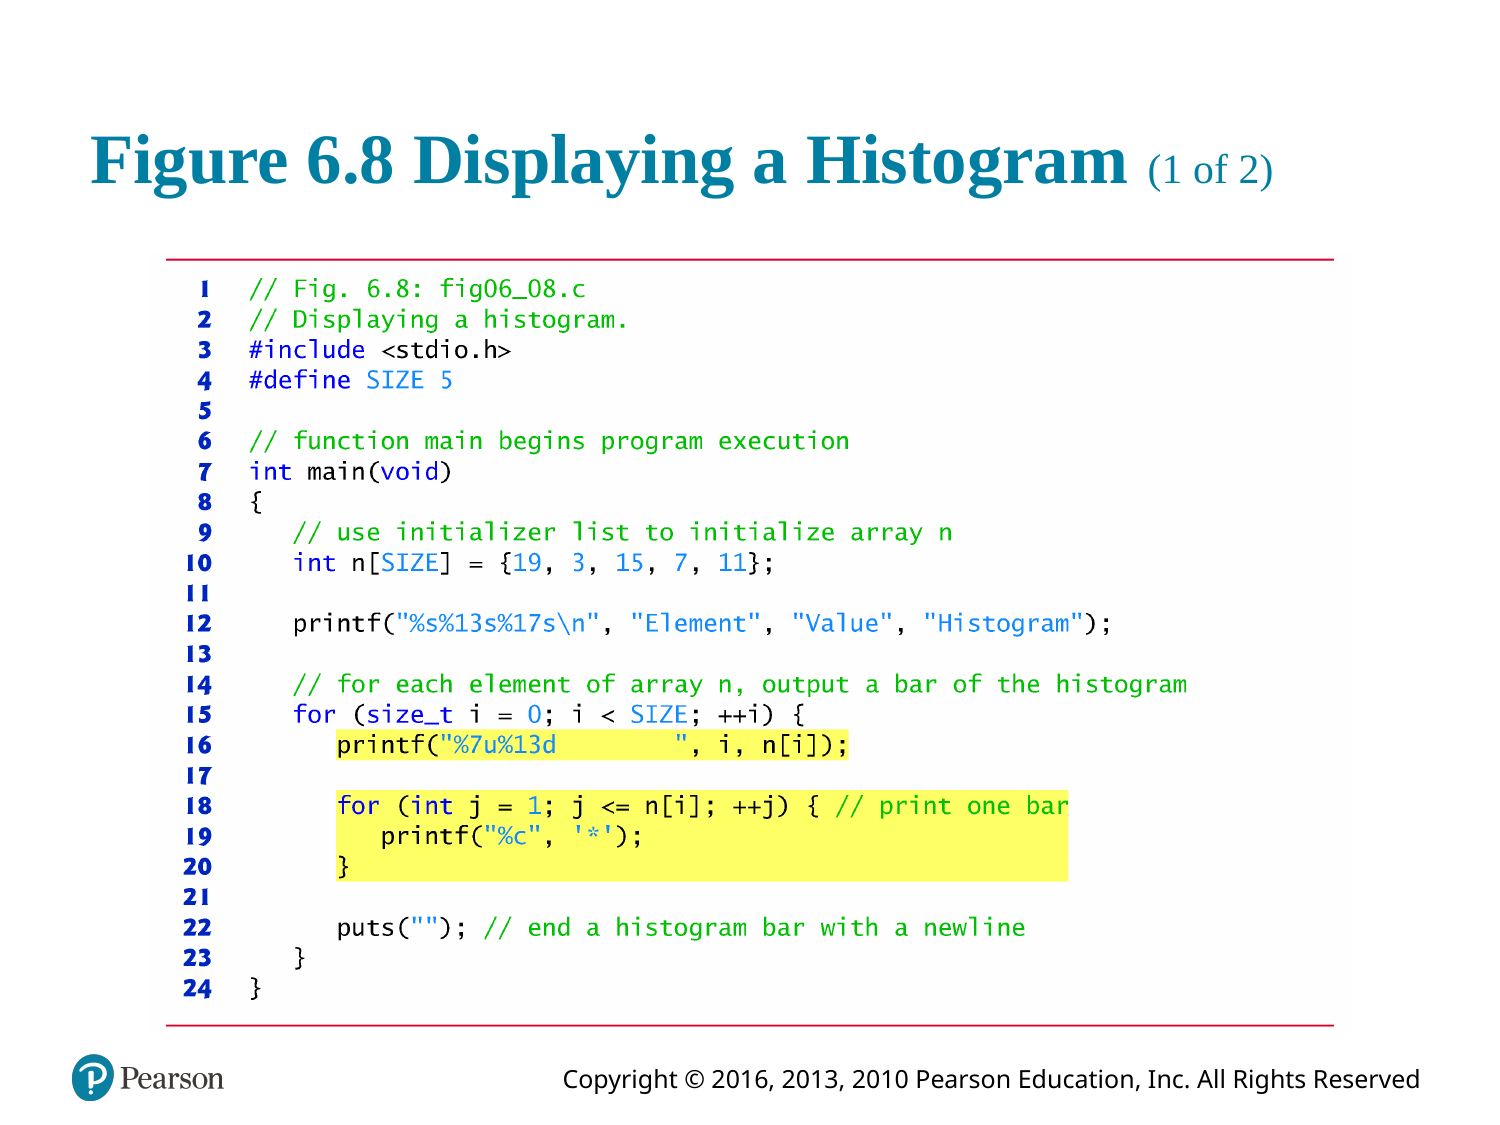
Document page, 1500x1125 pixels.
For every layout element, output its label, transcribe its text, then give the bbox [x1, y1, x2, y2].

picture [80, 1063, 106, 1088]
picture [98, 1054, 224, 1101]
picture [148, 252, 1352, 1032]
picture [72, 1054, 88, 1070]
picture [72, 1087, 83, 1101]
title Figure 6.8 Displaying a Histogram (1 of 2) [75, 0, 1425, 213]
